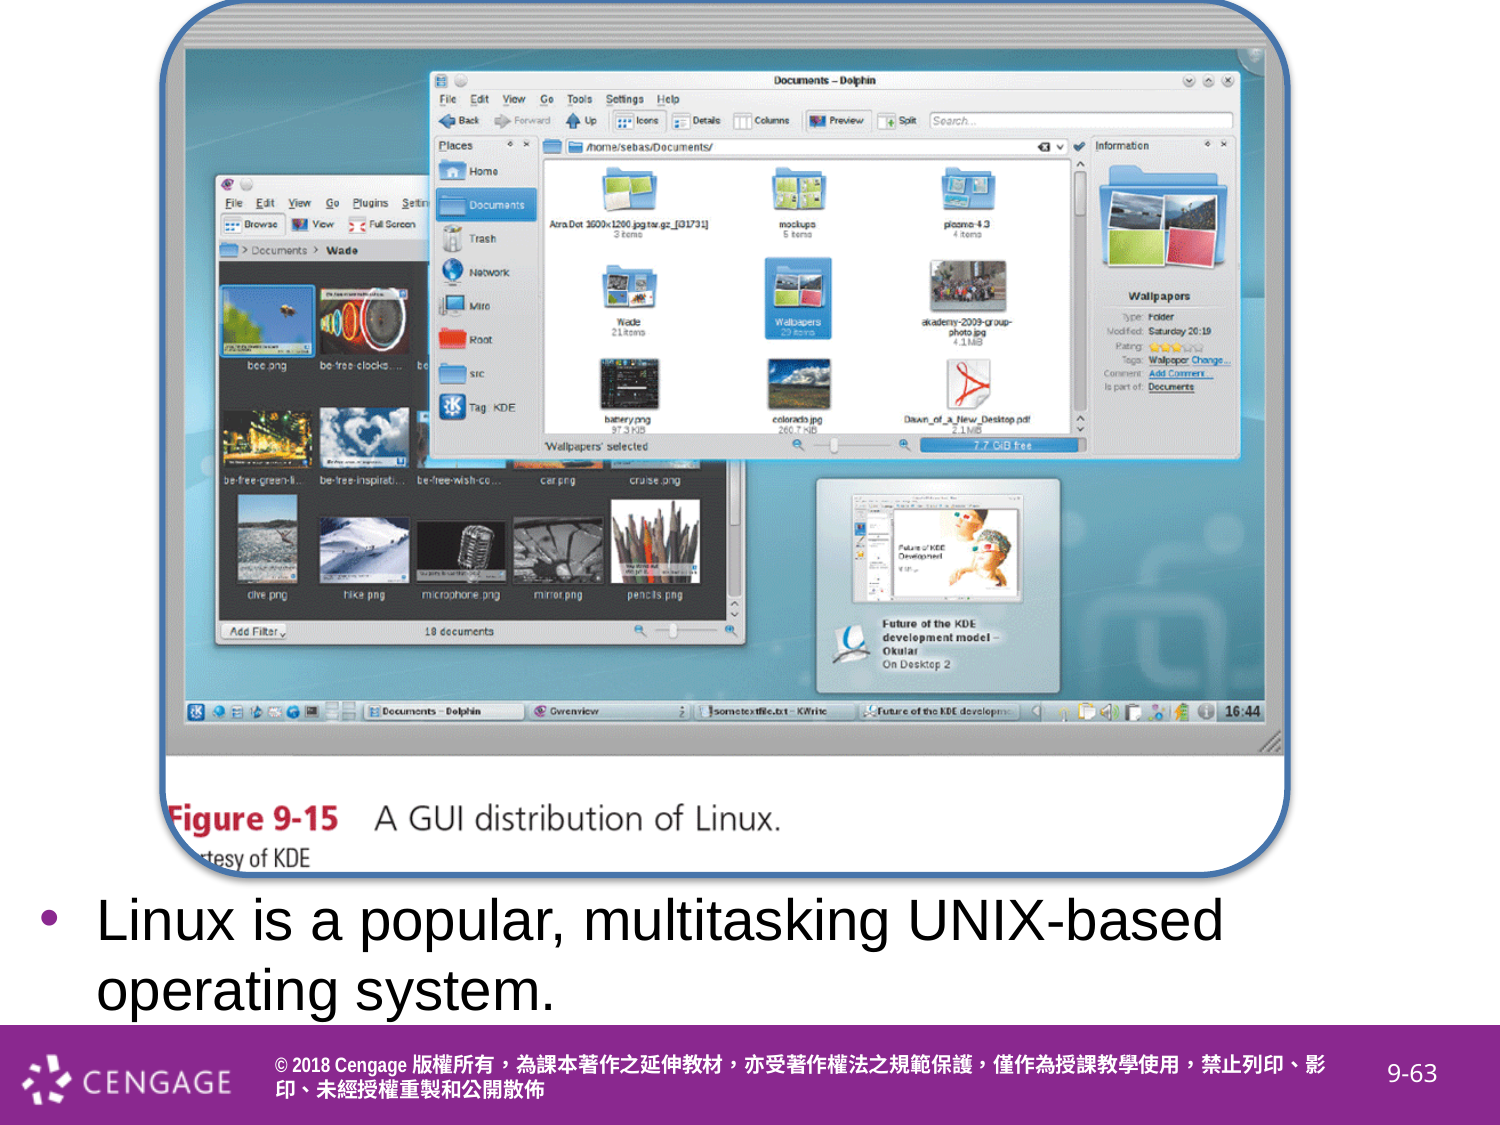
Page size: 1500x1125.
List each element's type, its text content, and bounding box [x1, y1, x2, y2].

picture [12, 1045, 236, 1113]
text_box [159, 0, 1291, 875]
list Linux is a popular, multitasking UNIX-based operating system. [24, 875, 1455, 1050]
